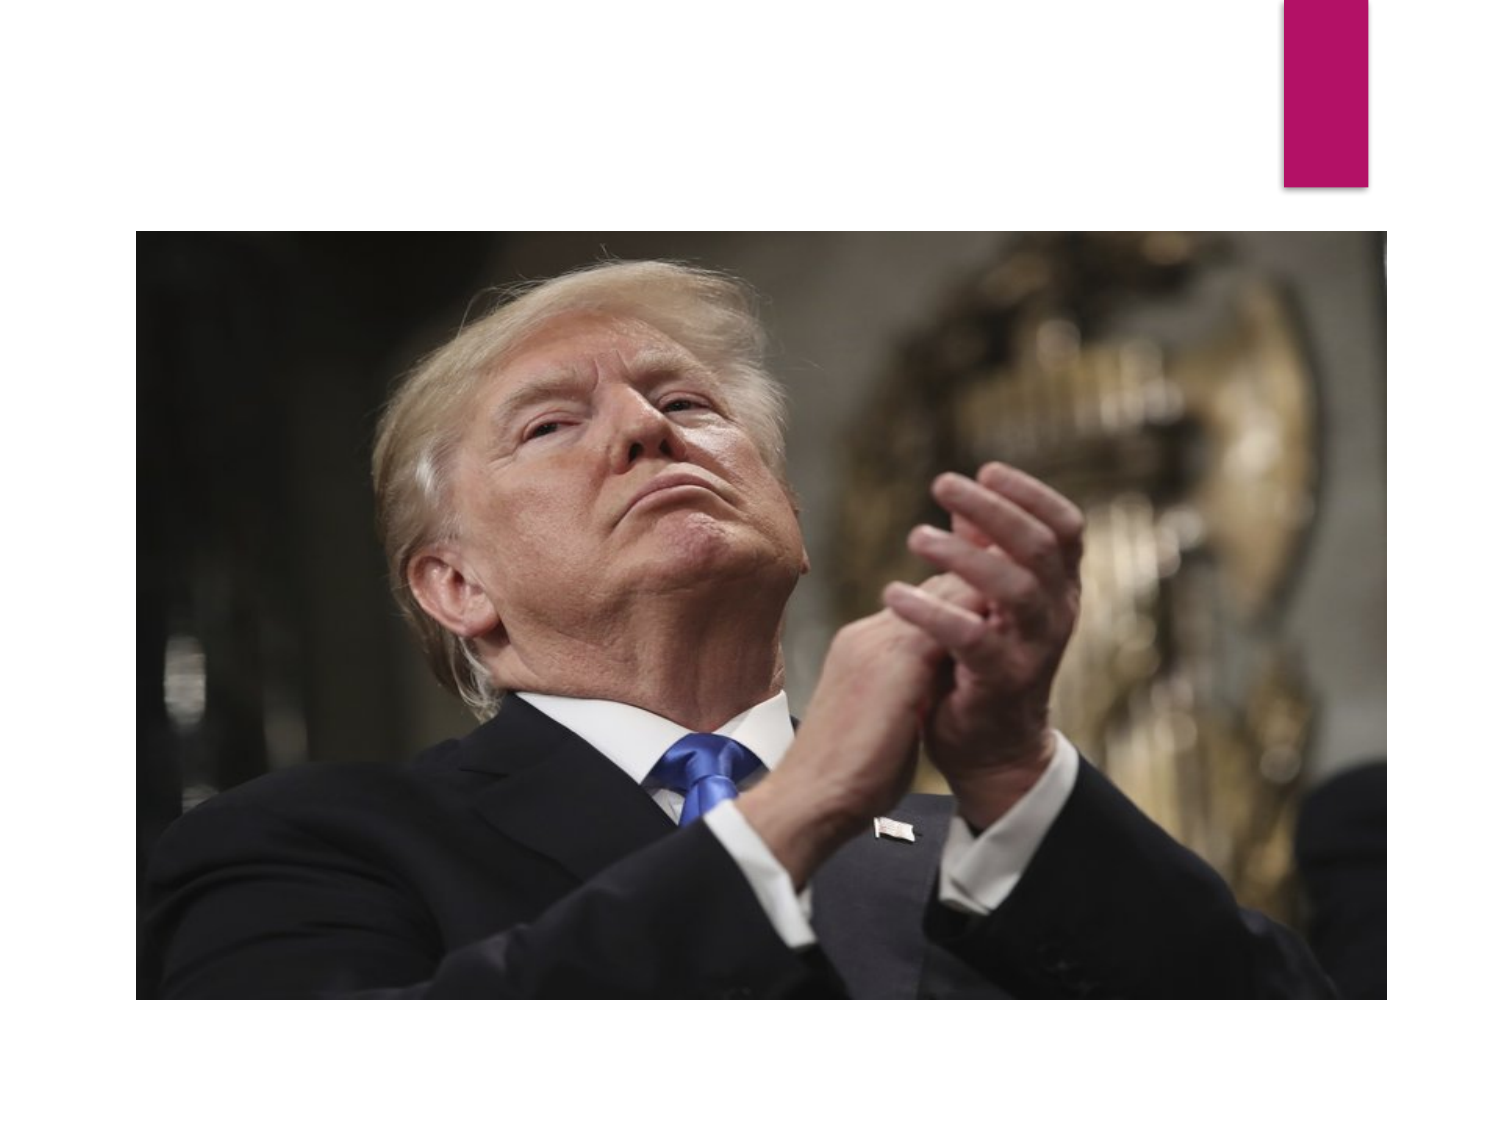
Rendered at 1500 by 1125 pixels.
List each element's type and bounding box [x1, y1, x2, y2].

picture [135, 231, 1387, 1000]
